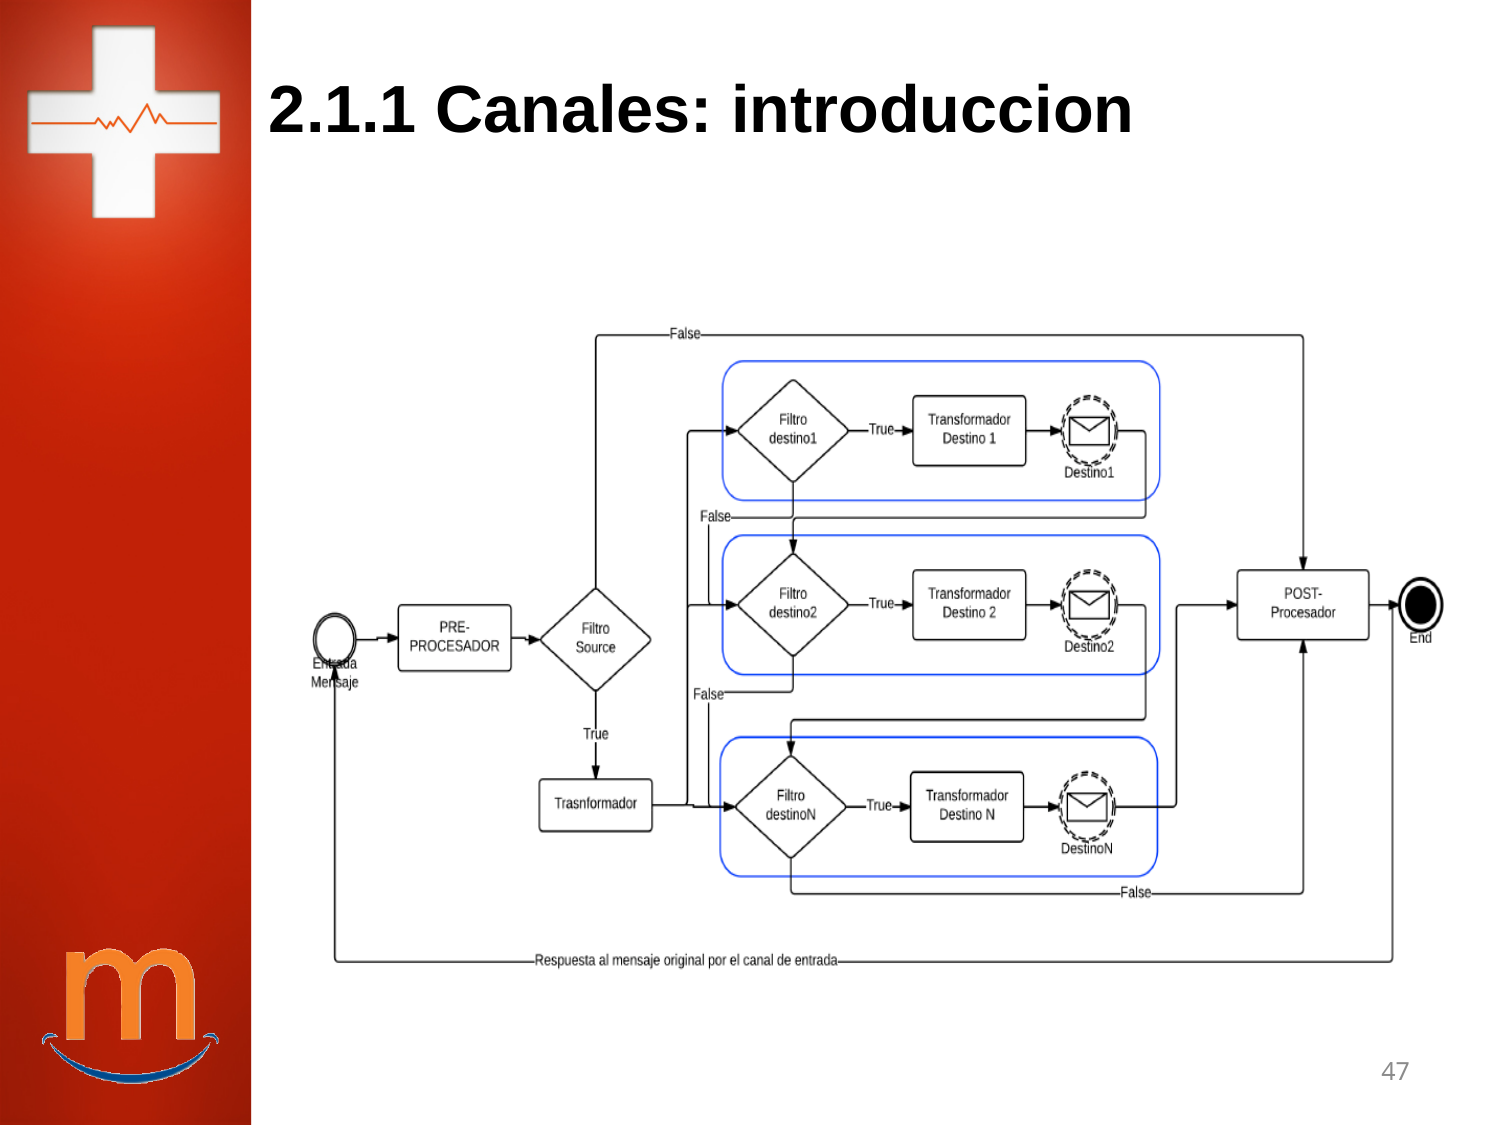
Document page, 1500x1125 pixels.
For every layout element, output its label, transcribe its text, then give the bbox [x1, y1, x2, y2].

picture [0, 0, 1500, 1125]
slide_number 47 [1074, 1042, 1425, 1103]
title 2.1.1 Canales: introduccion [253, 2, 1500, 209]
